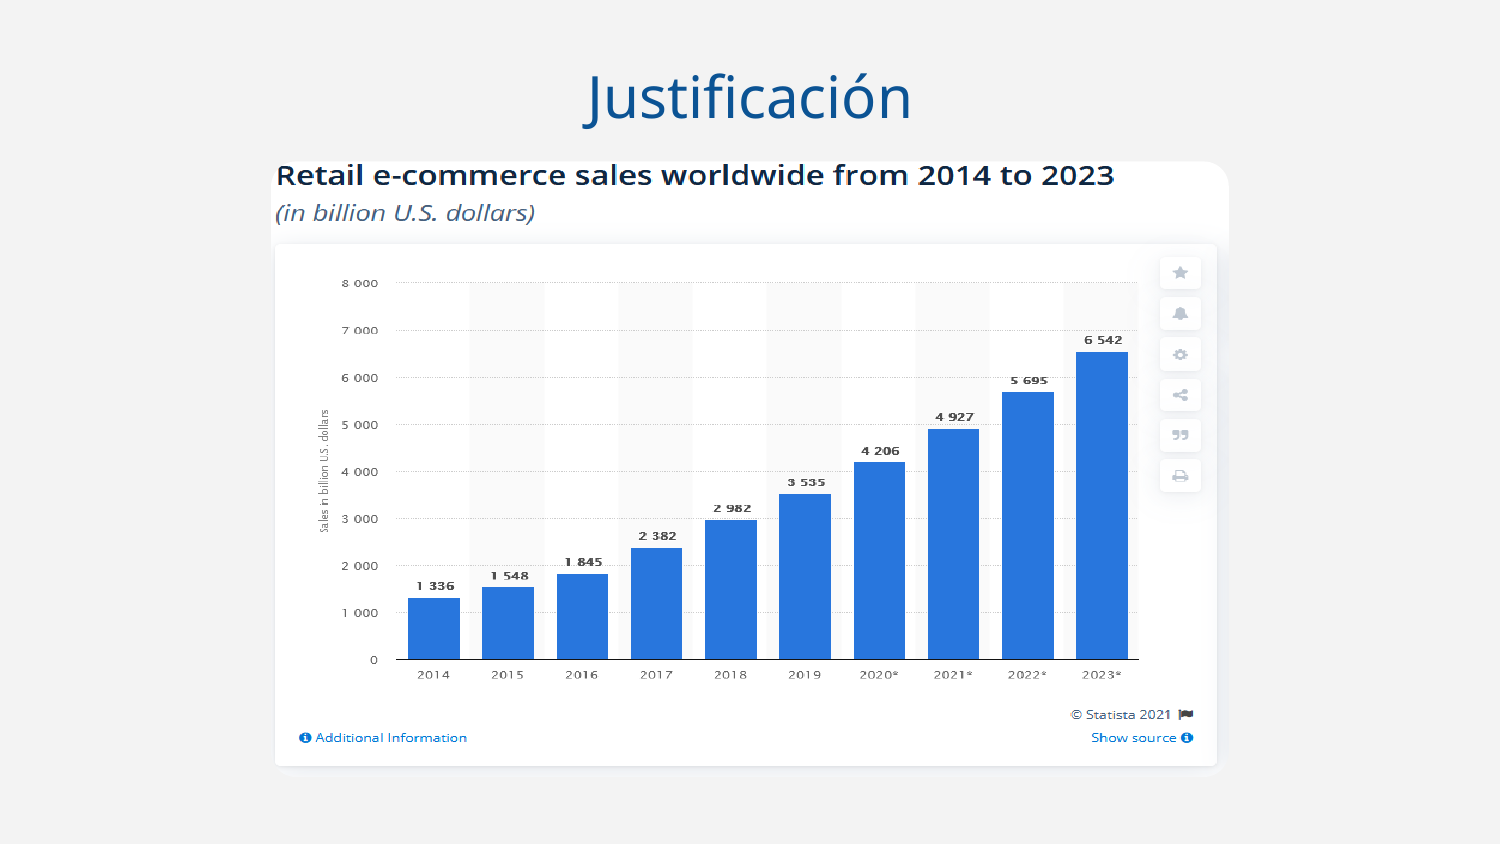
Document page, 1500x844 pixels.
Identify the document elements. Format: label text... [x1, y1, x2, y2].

title Justificación [75, 47, 1425, 142]
picture [270, 161, 1230, 778]
